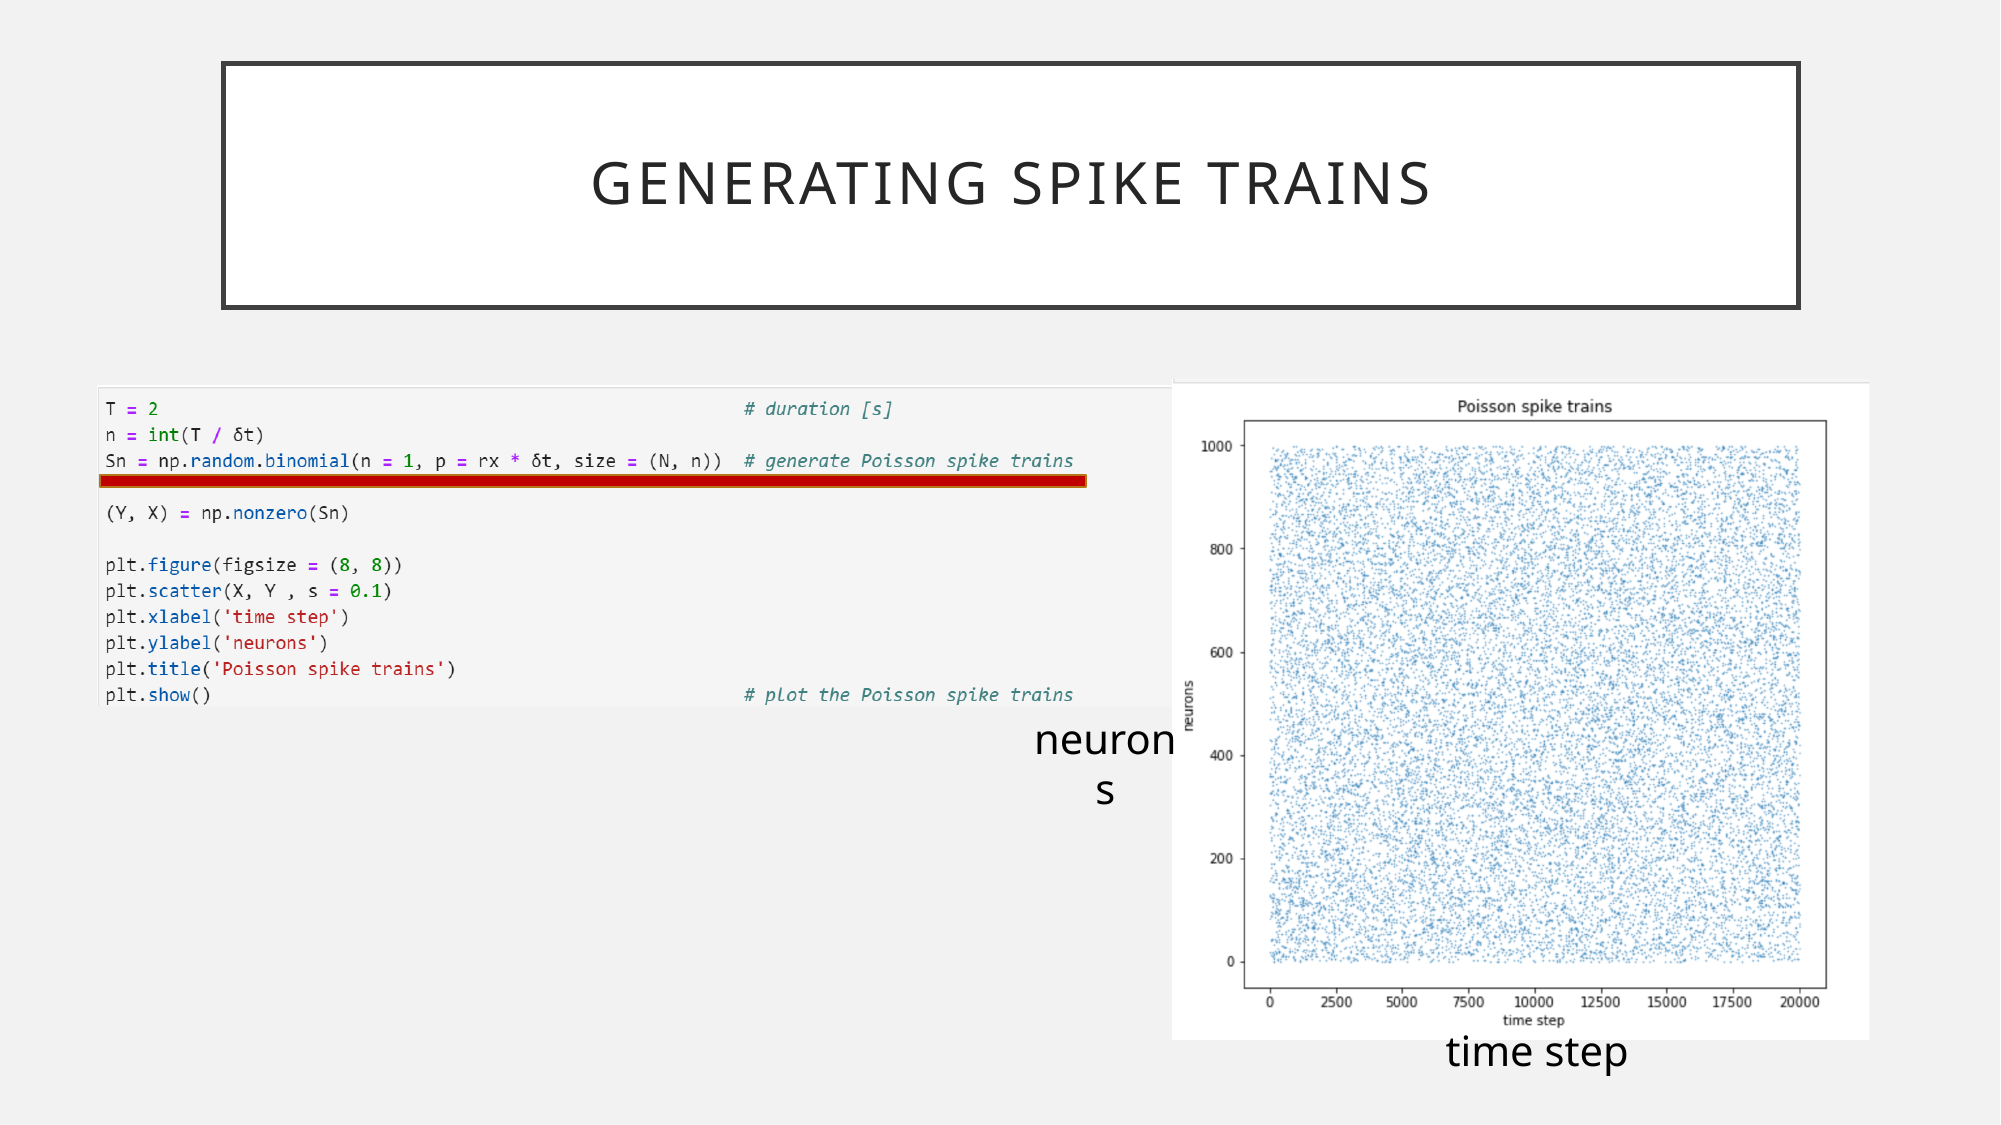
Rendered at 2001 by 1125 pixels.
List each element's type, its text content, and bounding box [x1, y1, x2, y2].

title generating spike trains [221, 61, 1801, 310]
picture [1171, 379, 1870, 1040]
text_box time step [1409, 1040, 1666, 1083]
text_box neurons [1014, 706, 1171, 820]
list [97, 385, 1171, 706]
